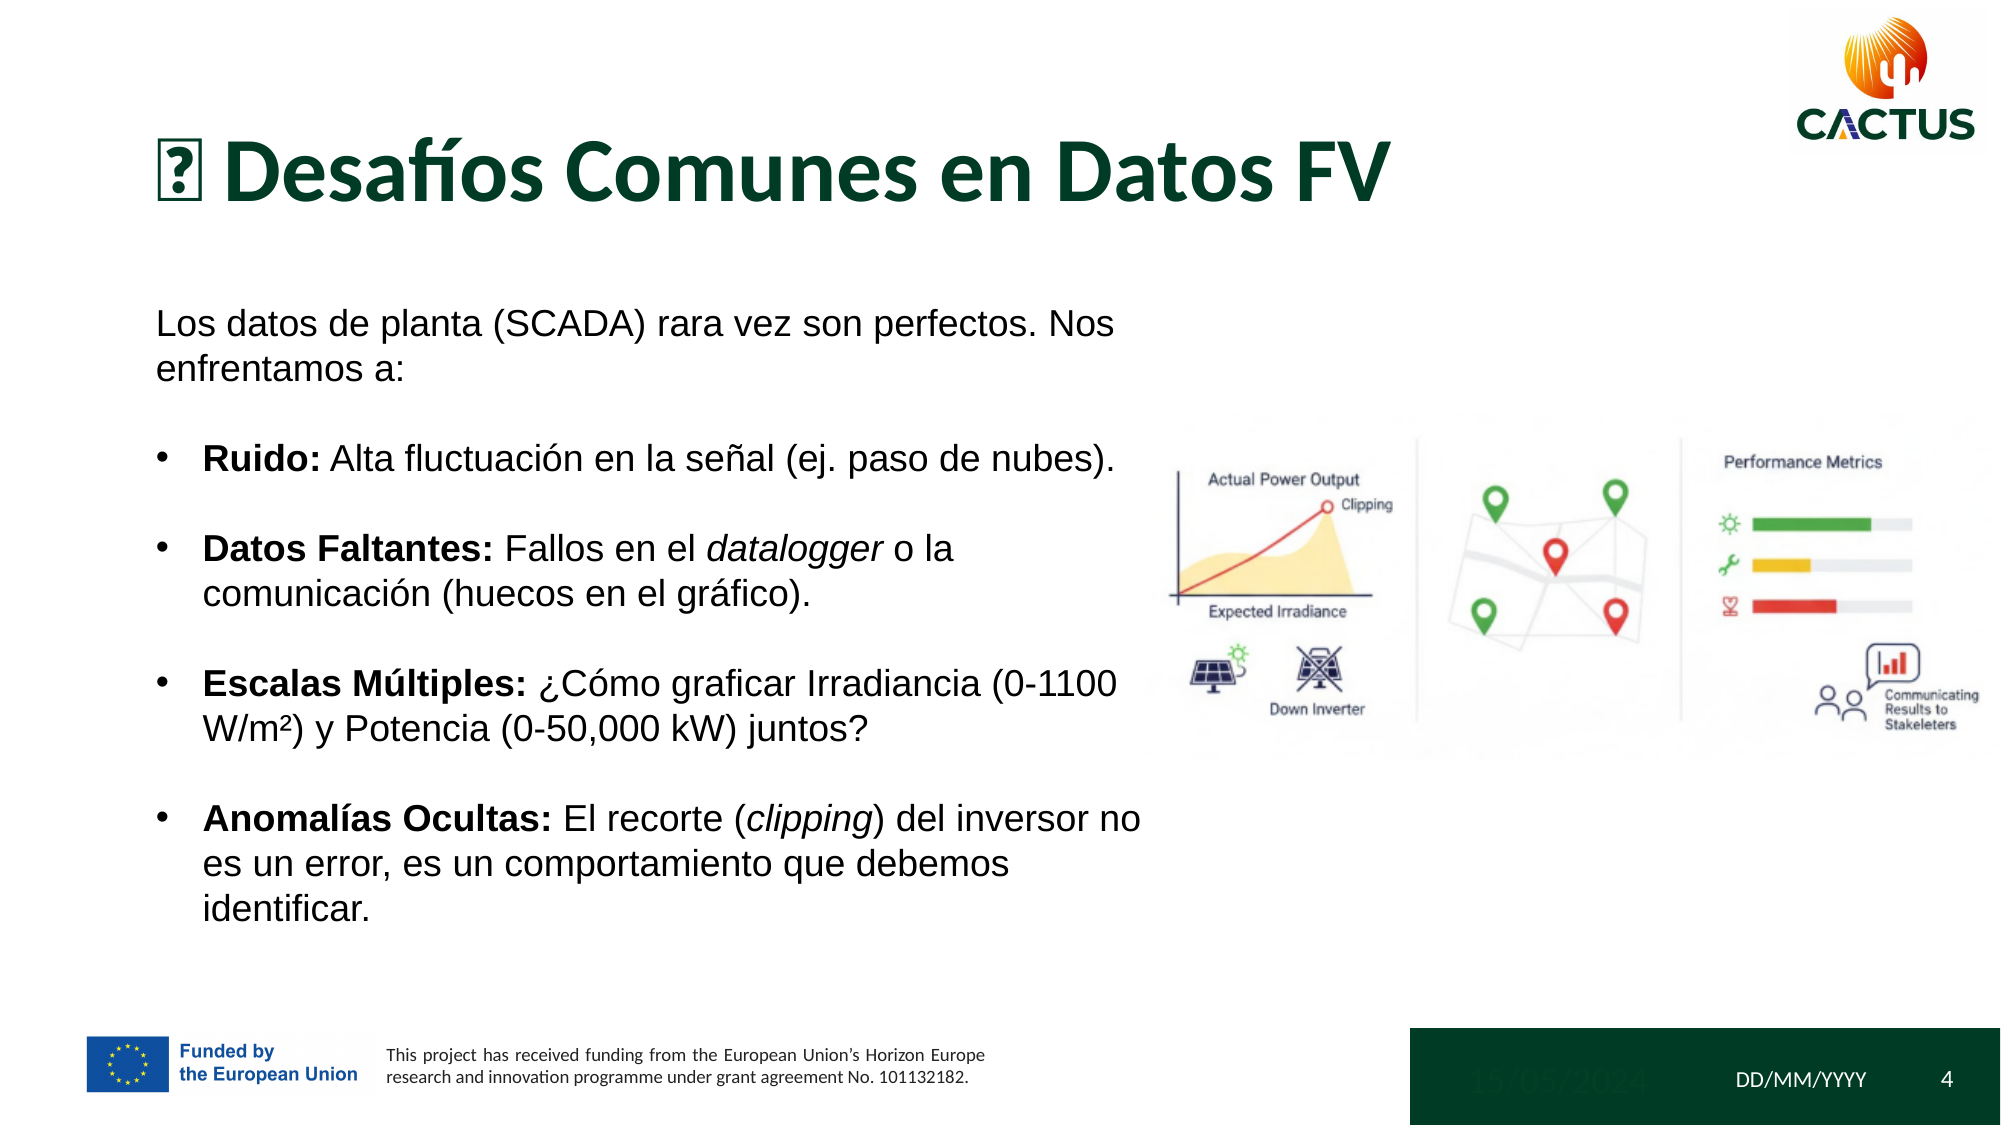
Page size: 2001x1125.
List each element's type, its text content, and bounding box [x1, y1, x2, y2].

picture [83, 1033, 378, 1096]
picture [1146, 413, 2000, 760]
title 💾 Desafíos Comunes en Datos FV [141, 113, 1926, 230]
text_box Los datos de planta (SCADA) rara vez son perfectos. Nos enfrentamos a: Ruido: Alta fluctuación en la señal (ej. paso de nubes). Datos Faltantes: Fallos en el datalogger o la comunicación (huecos en el gráfico). Escalas Múltiples: ¿Cómo graficar Irradiancia (0-1100 W/m²) y Potencia (0-50,000 kW) juntos? Anomalías Ocultas: El recorte (clipping) del inversor no es un error, es un comportamiento que debemos identificar. [141, 291, 1196, 982]
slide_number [1452, 1048, 1903, 1109]
picture [1788, 8, 1988, 155]
